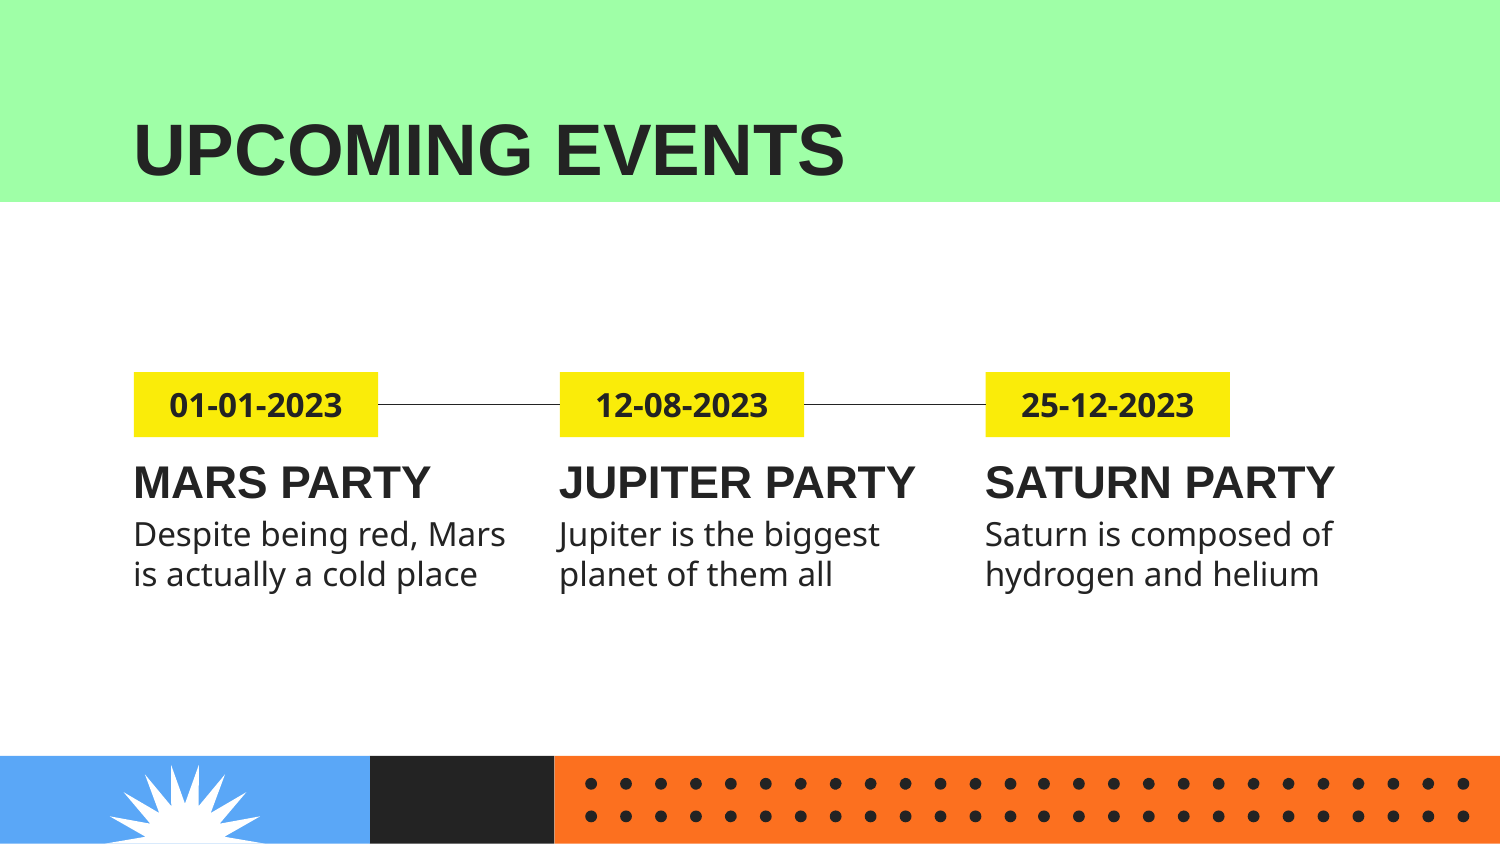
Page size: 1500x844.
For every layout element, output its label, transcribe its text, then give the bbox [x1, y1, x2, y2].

text_box 01-01-2023 [133, 372, 379, 438]
text_box Saturn is composed of hydrogen and helium [969, 497, 1383, 585]
text_box Jupiter is the biggest planet of them all [543, 497, 957, 585]
text_box MARS PARTY [118, 428, 531, 497]
text_box 12-08-2023 [559, 372, 805, 438]
text_box SATURN PARTY [969, 428, 1383, 497]
text_box Despite being red, Mars is actually a cold place [118, 497, 531, 585]
text_box JUPITER PARTY [543, 428, 957, 497]
title UPCOMING EVENTS [118, 87, 1382, 198]
text_box 25-12-2023 [985, 372, 1230, 438]
